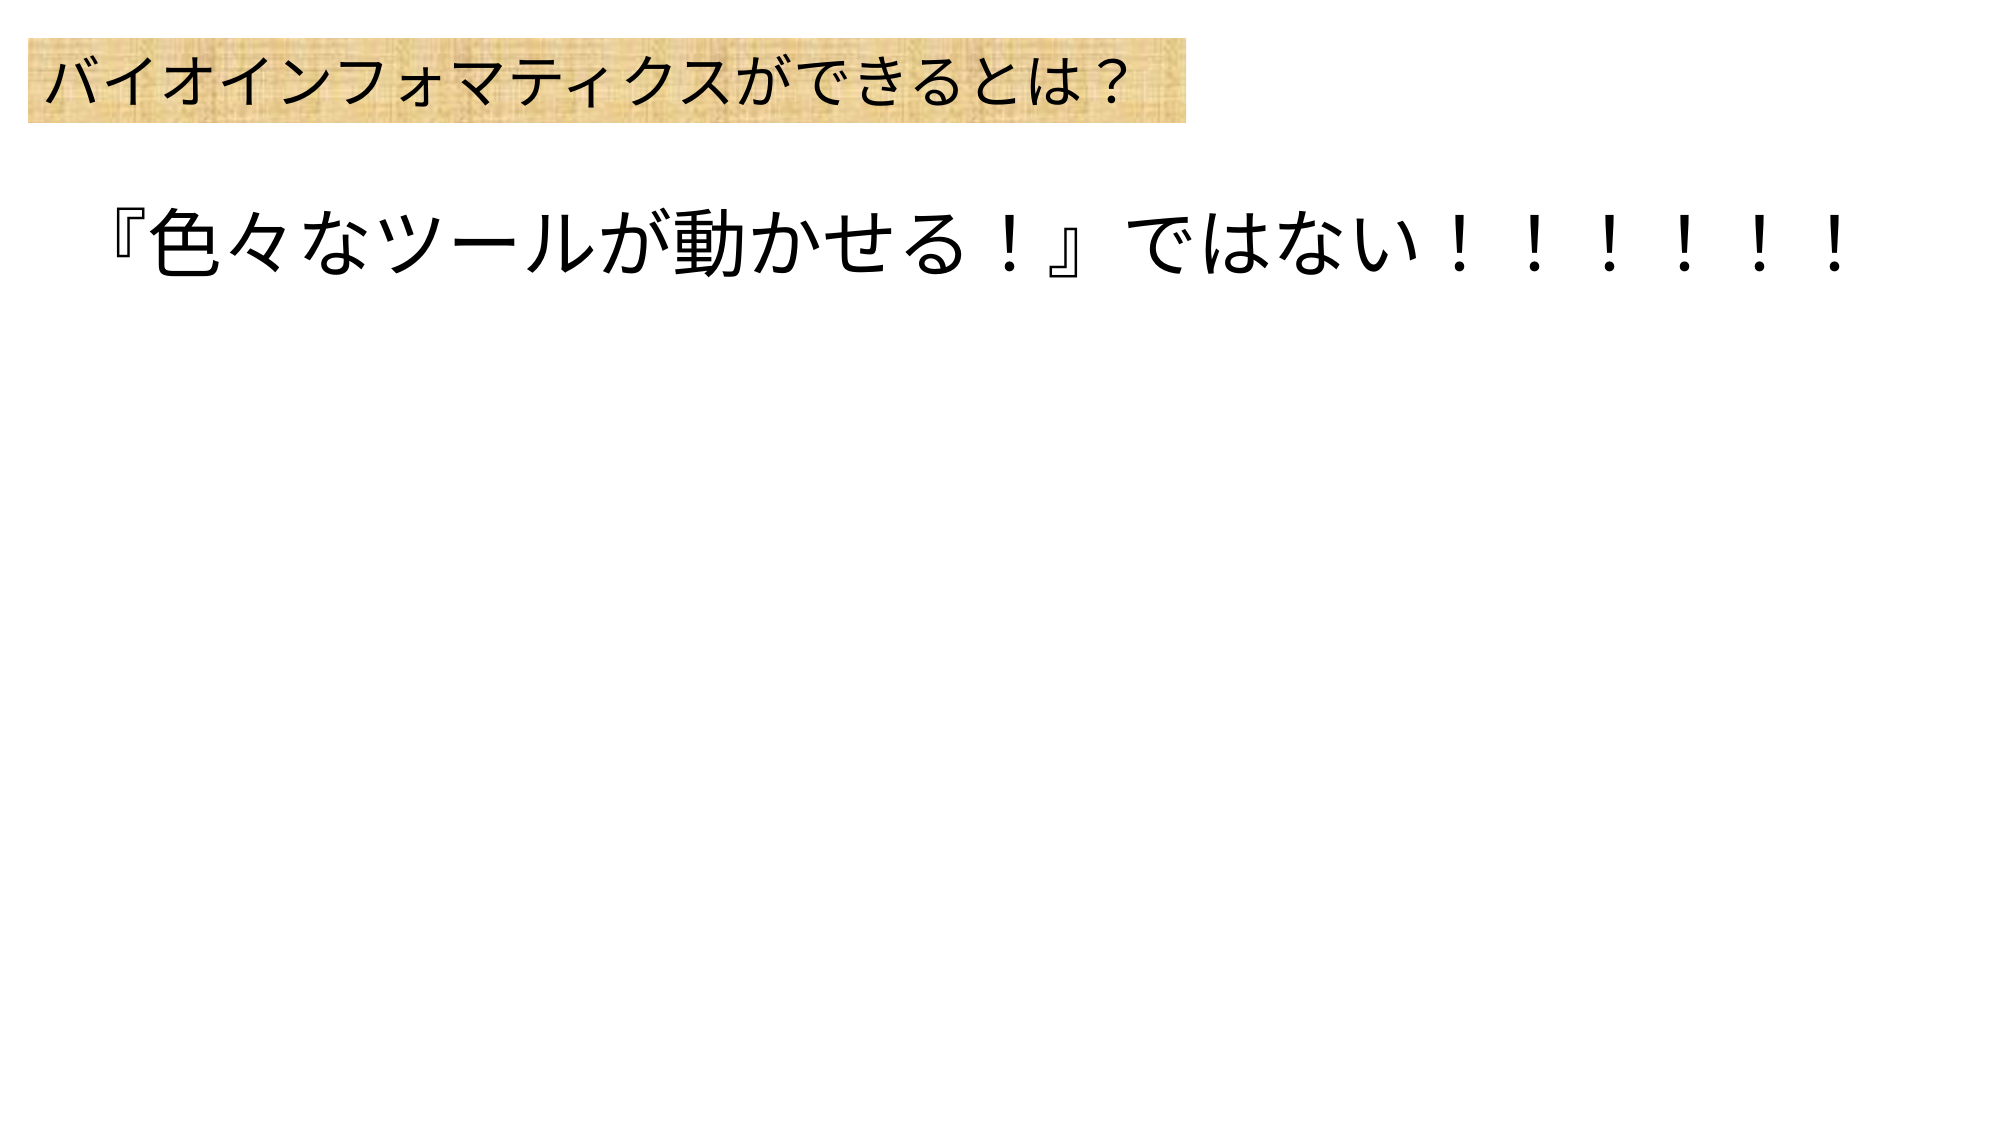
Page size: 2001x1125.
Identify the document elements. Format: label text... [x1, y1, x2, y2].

text_box バイオインフォマティクスができるとは？ [28, 38, 1187, 123]
text_box 『色々なツールが動かせる！』ではない！！！！！！ [57, 188, 1931, 294]
